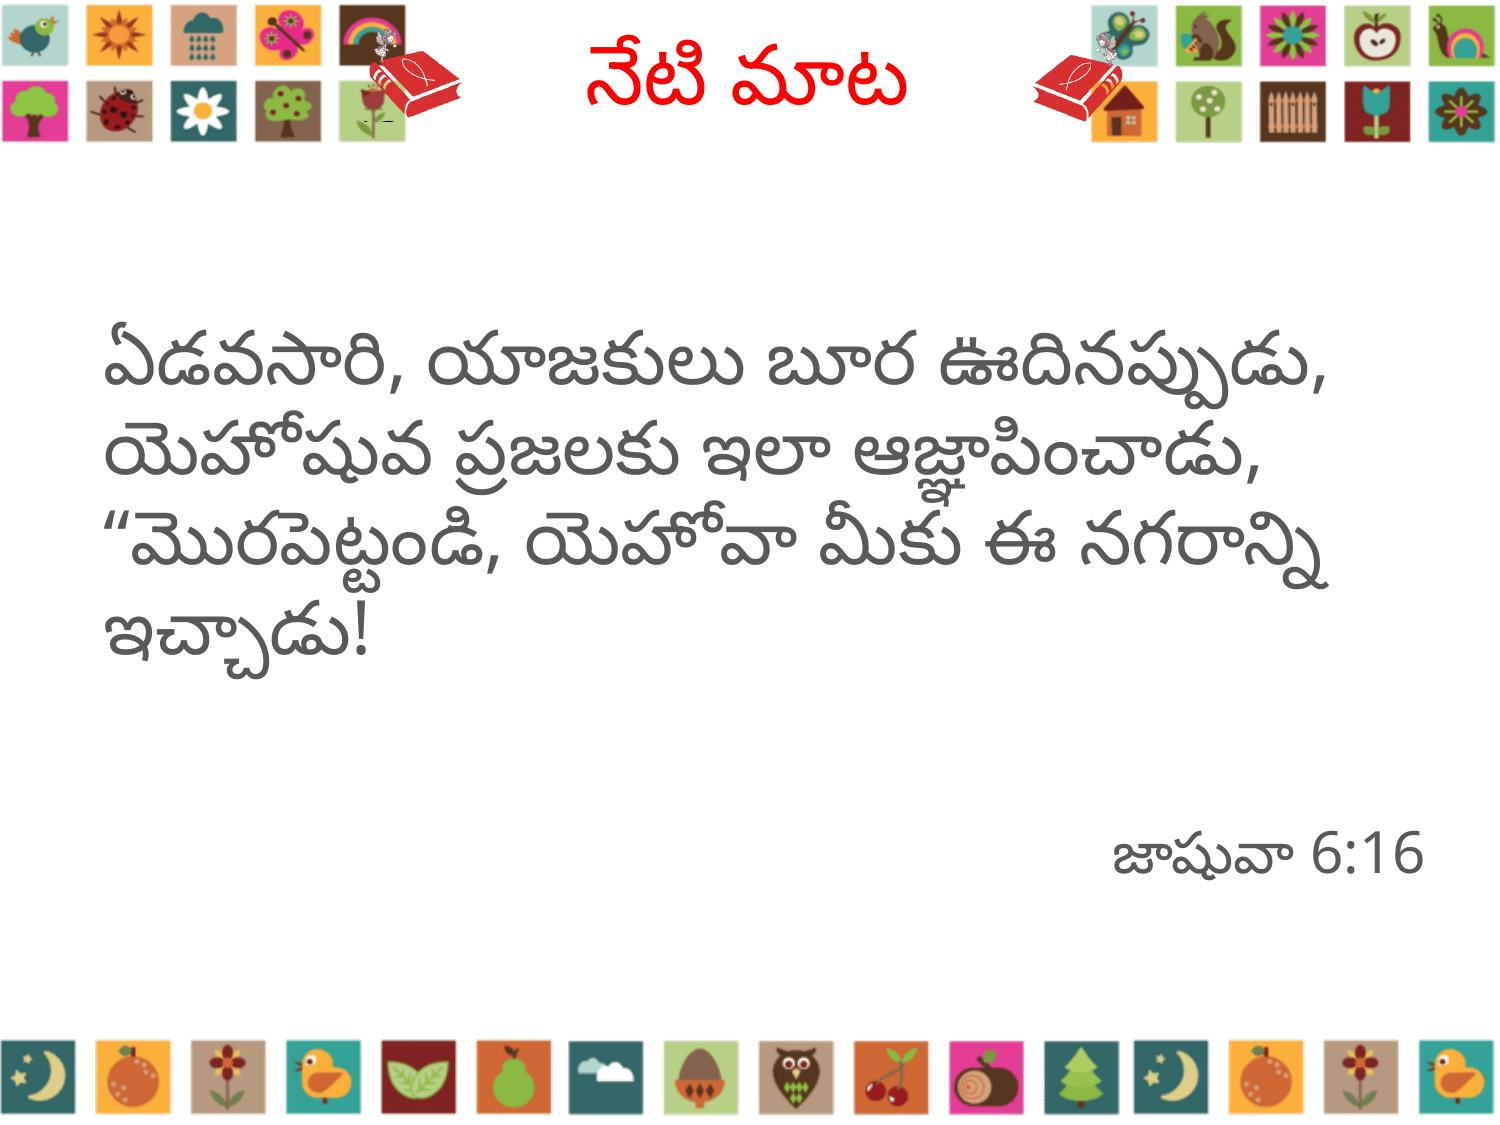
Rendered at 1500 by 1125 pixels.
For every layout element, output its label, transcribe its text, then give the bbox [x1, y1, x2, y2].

picture [1000, 3, 1500, 150]
picture [0, 3, 494, 150]
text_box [0, 1028, 1500, 1118]
text_box జాషువా 6:16 [808, 807, 1441, 893]
text_box నేటి మాట [492, 13, 1078, 129]
text_box ఏడవసారి, యాజకులు బూర ఊదినప్పుడు, యెహోషువ ప్రజలకు ఇలా ఆజ్ఞాపించాడు, “మొరపెట్టండి, యెహోవా మీకు ఈ నగరాన్ని ఇచ్చాడు! [88, 302, 1436, 678]
